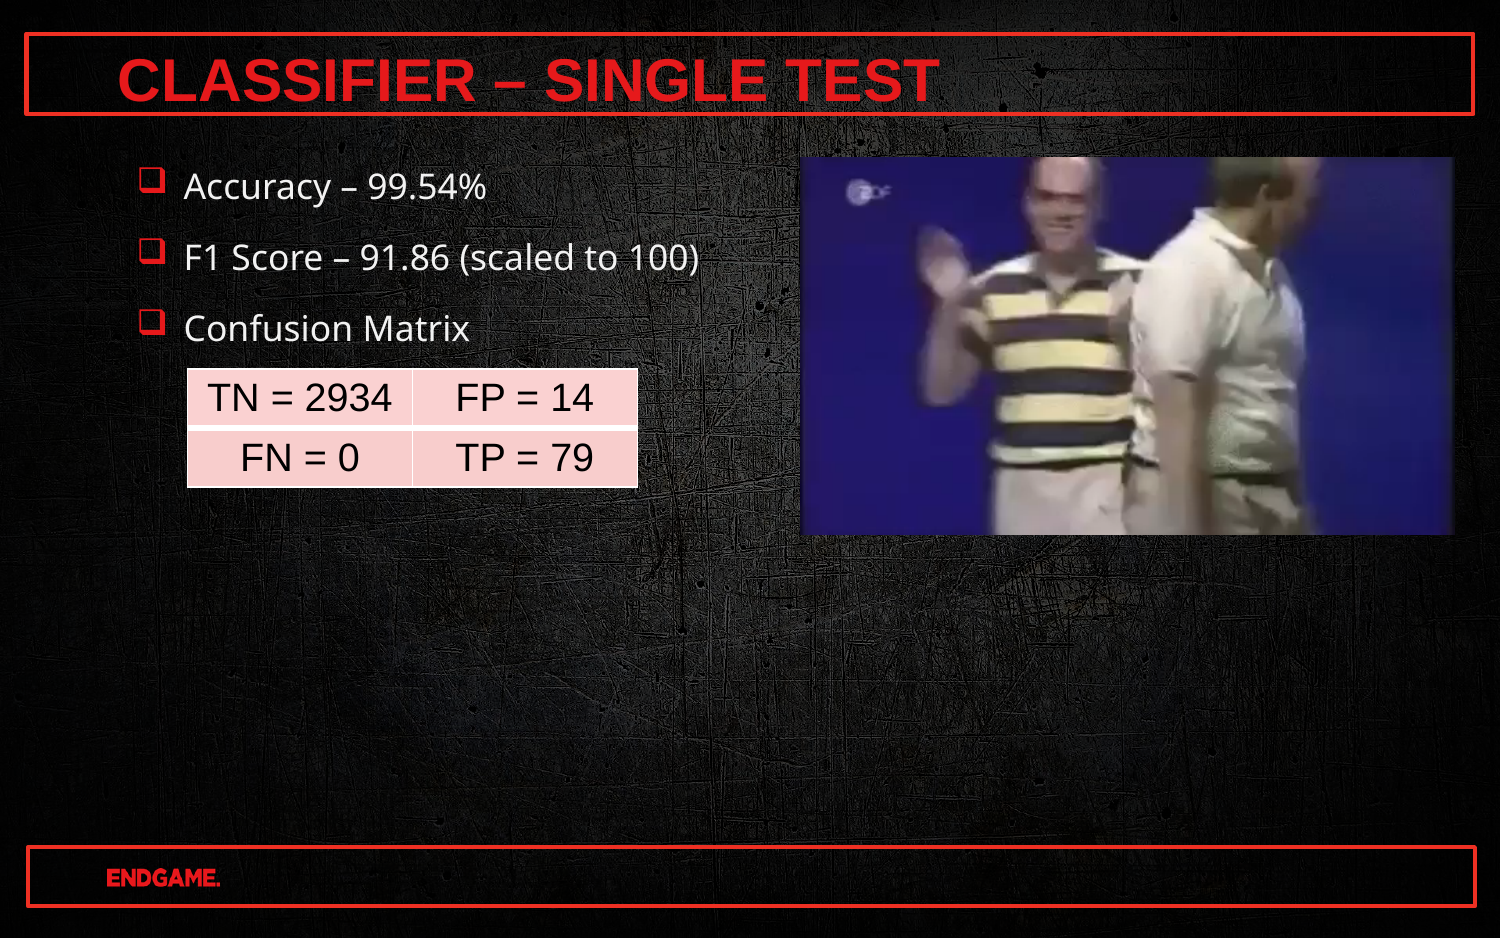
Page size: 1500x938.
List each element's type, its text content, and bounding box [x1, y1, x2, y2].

table_cell FN = 0 [188, 431, 412, 486]
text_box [799, 155, 1456, 536]
picture [0, 0, 1500, 938]
list Accuracy – 99.54% F1 Score – 91.86 (scaled to 100) Confusion Matrix [103, 135, 1397, 819]
table_cell TP = 79 [413, 431, 637, 486]
text_box [26, 845, 1477, 908]
table_header TN = 2934 [188, 370, 412, 425]
text_box [24, 32, 1475, 116]
table_header FP = 14 [413, 370, 637, 425]
